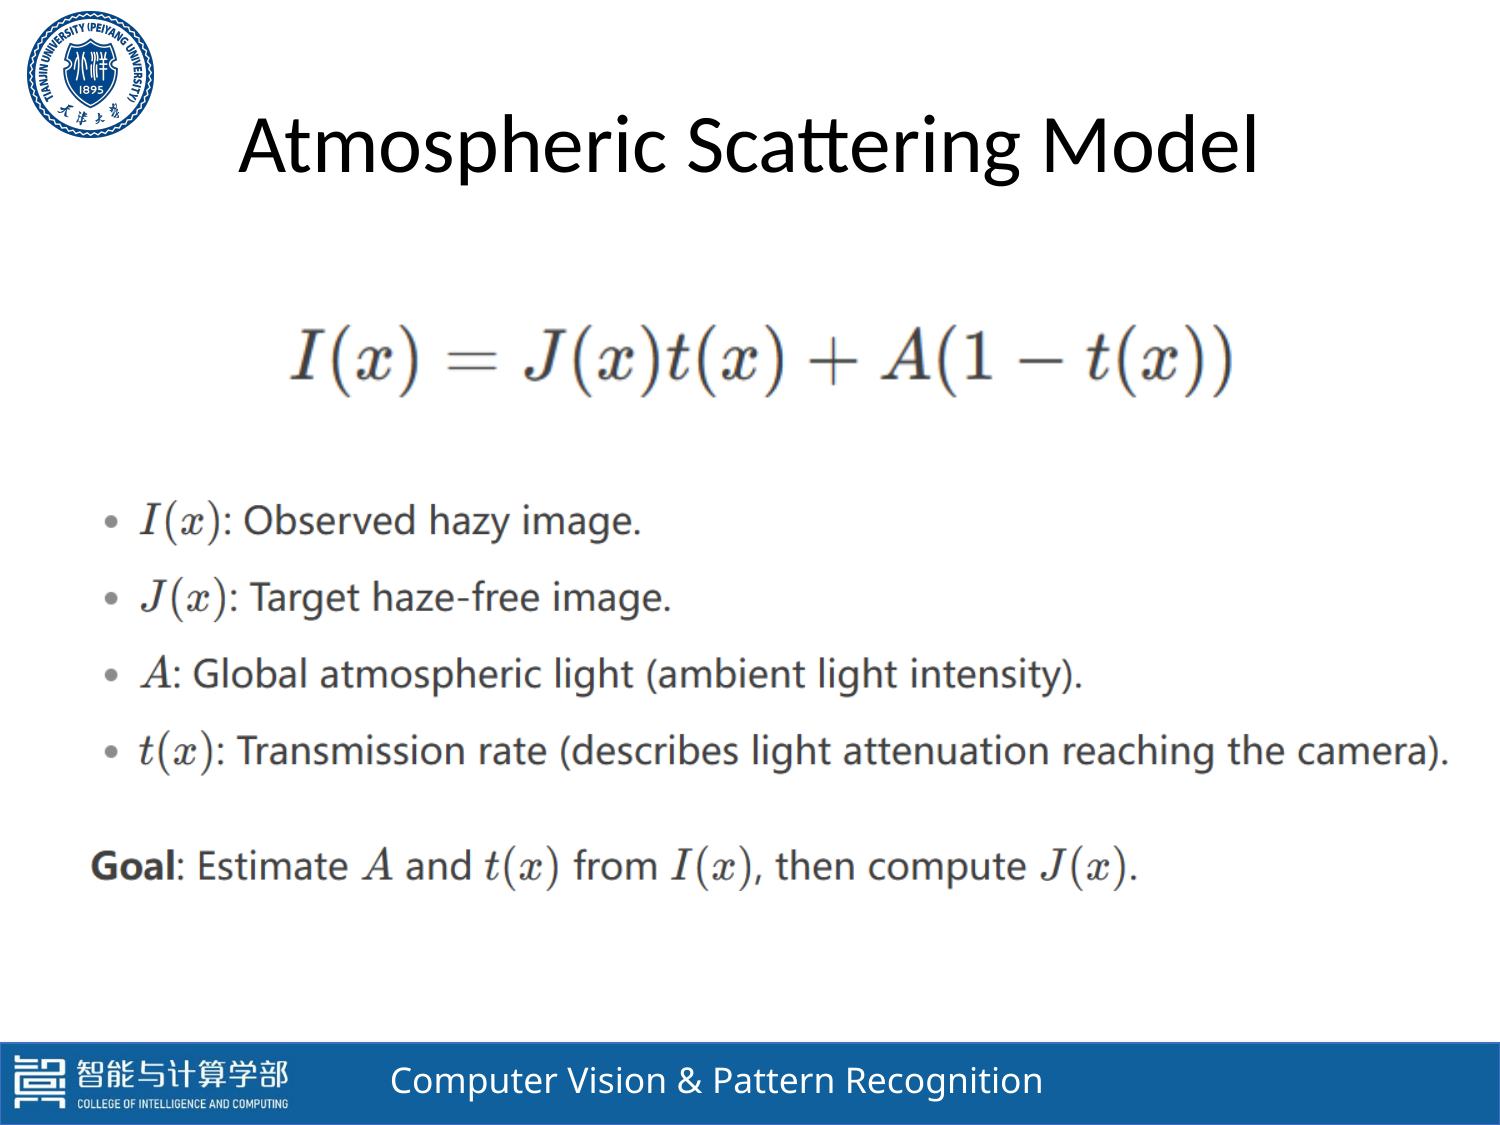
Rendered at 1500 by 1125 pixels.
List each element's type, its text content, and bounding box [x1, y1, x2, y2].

picture [5, 1044, 296, 1120]
title Atmospheric Scattering Model [75, 45, 1425, 233]
picture [27, 11, 154, 138]
picture [240, 261, 1260, 450]
picture [74, 489, 1475, 792]
picture [74, 823, 1144, 910]
